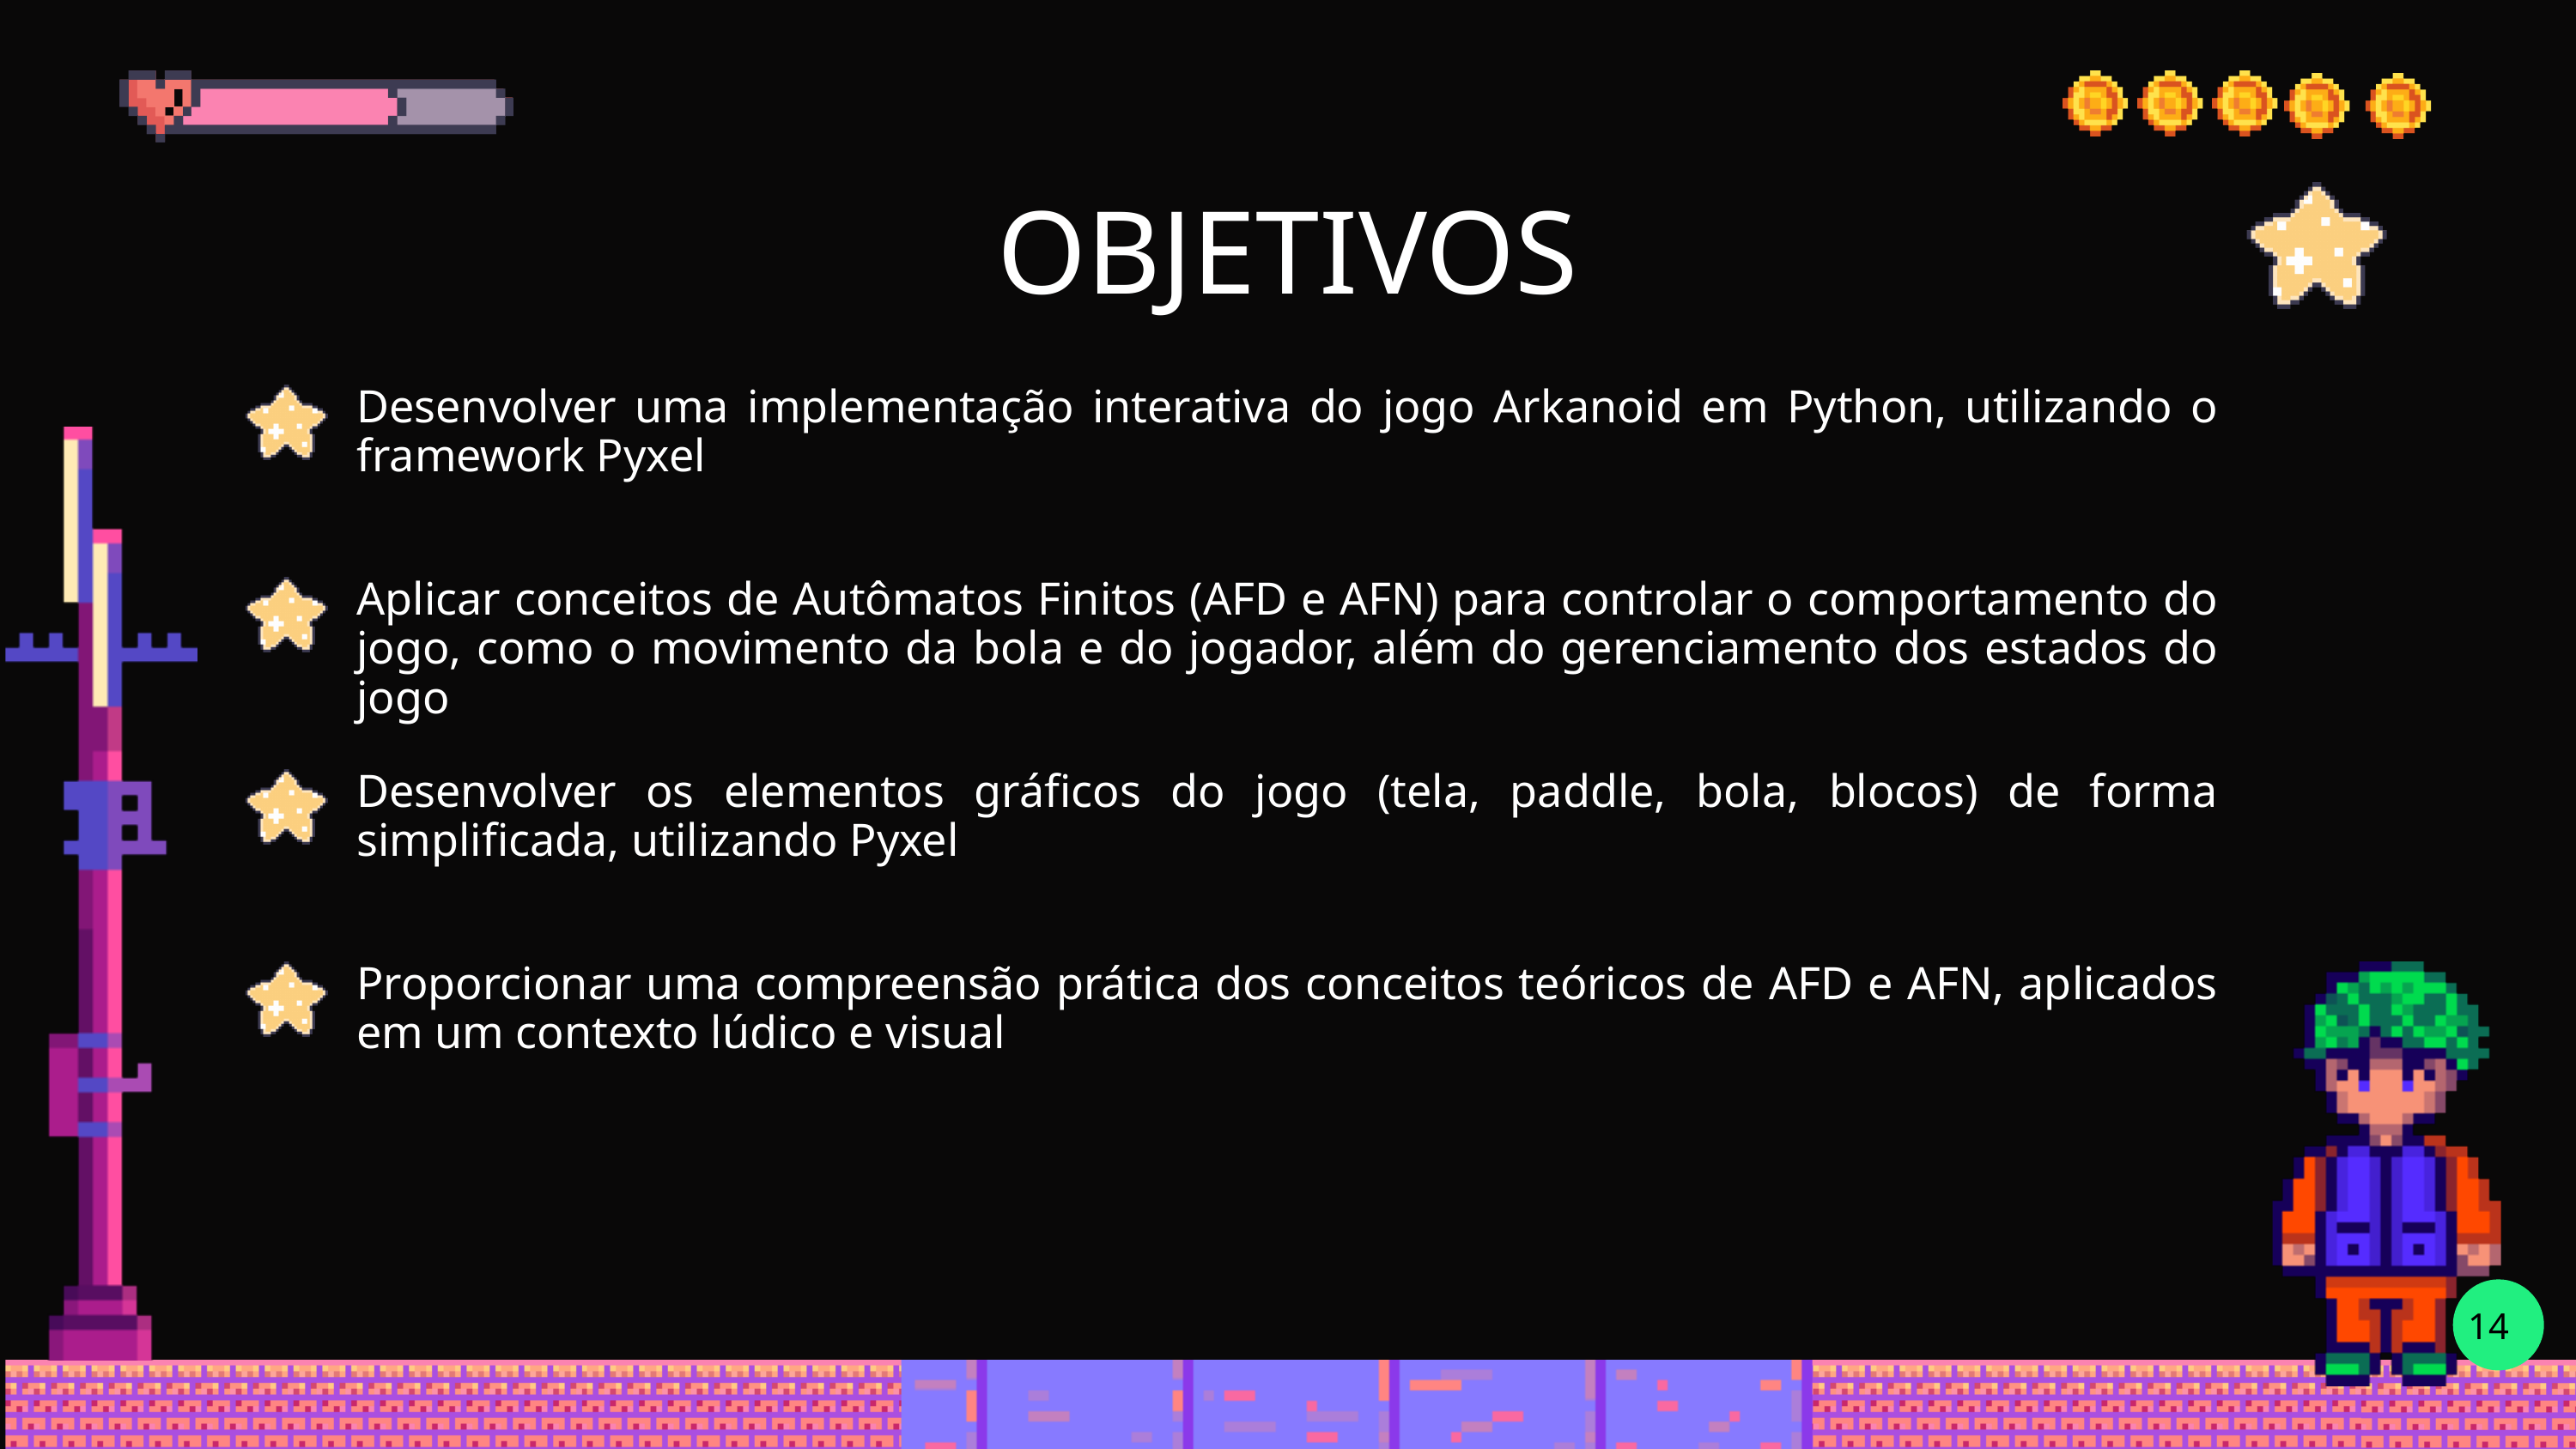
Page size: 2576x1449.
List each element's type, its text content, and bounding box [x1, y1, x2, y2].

text_box [5, 427, 197, 1361]
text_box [2062, 70, 2432, 140]
text_box [2246, 182, 2387, 309]
text_box [1813, 1360, 2360, 1449]
text_box OBJETIVOS [672, 156, 1904, 318]
text_box [245, 385, 329, 460]
text_box [119, 70, 513, 142]
text_box [5, 1360, 581, 1449]
text_box Proporcionar uma compreensão prática dos conceitos teóricos de AFD e AFN, aplicados em um contexto lúdico e visual [356, 959, 2220, 1058]
text_box [581, 1360, 902, 1449]
text_box Desenvolver os elementos gráficos do jogo (tela, paddle, bola, blocos) de forma simplificada, utilizando Pyxel [356, 767, 2220, 866]
text_box [245, 769, 329, 845]
text_box [2272, 961, 2501, 1387]
text_box [902, 1360, 1813, 1449]
text_box [245, 961, 329, 1037]
text_box [245, 577, 329, 652]
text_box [2452, 1279, 2544, 1371]
text_box [2360, 1360, 2576, 1449]
text_box Aplicar conceitos de Autômatos Finitos (AFD e AFN) para controlar o comportamento do jogo, como o movimento da bola e do jogador, além do gerenciamento dos estados do jogo [356, 574, 2220, 723]
text_box Desenvolver uma implementação interativa do jogo Arkanoid em Python, utilizando o framework Pyxel [356, 382, 2220, 482]
